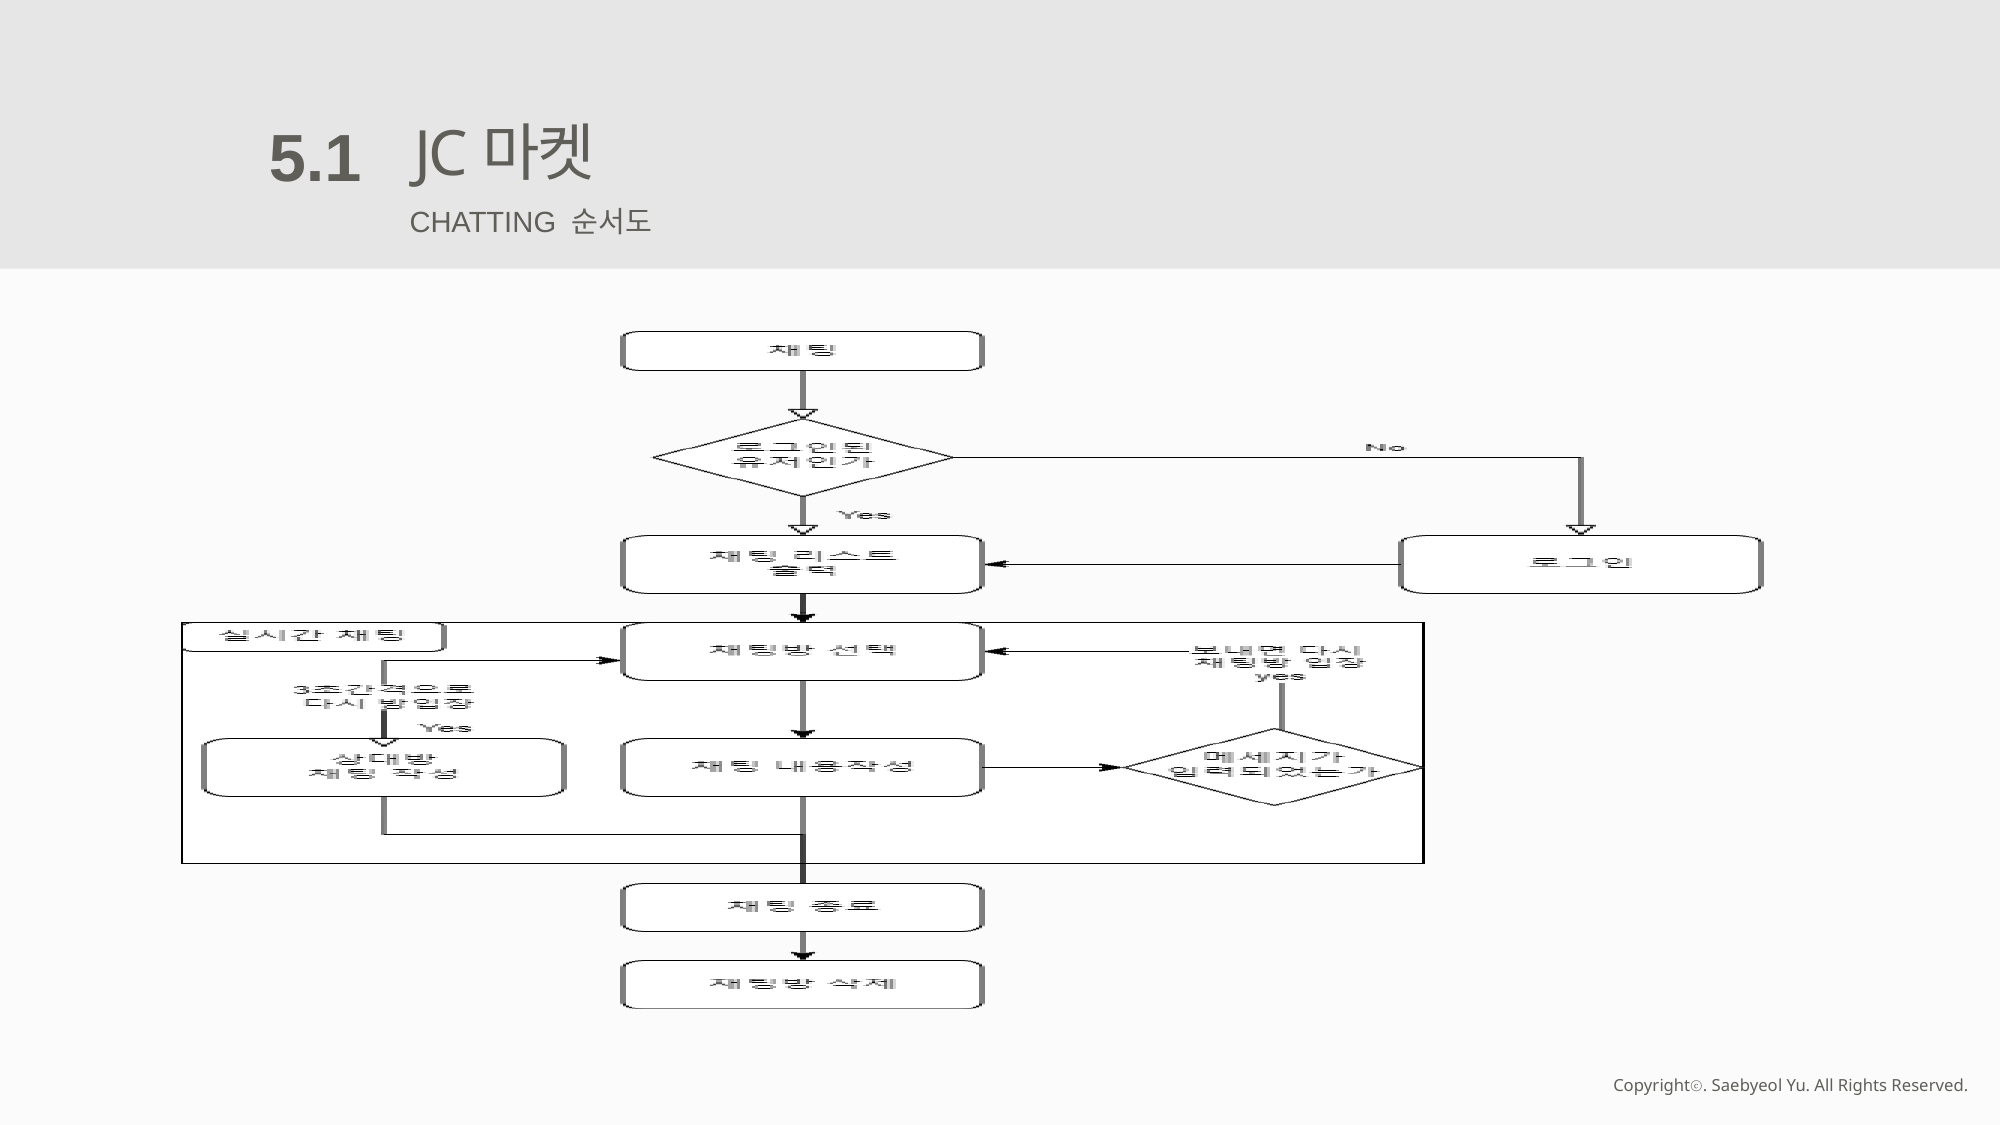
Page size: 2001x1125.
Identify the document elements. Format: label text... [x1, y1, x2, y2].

text_box JC마켓 [399, 105, 610, 195]
picture [181, 330, 1765, 1009]
text_box CHATTING 순서도 [394, 195, 668, 246]
text_box 5.1 [254, 106, 377, 202]
text_box [0, 0, 2000, 271]
